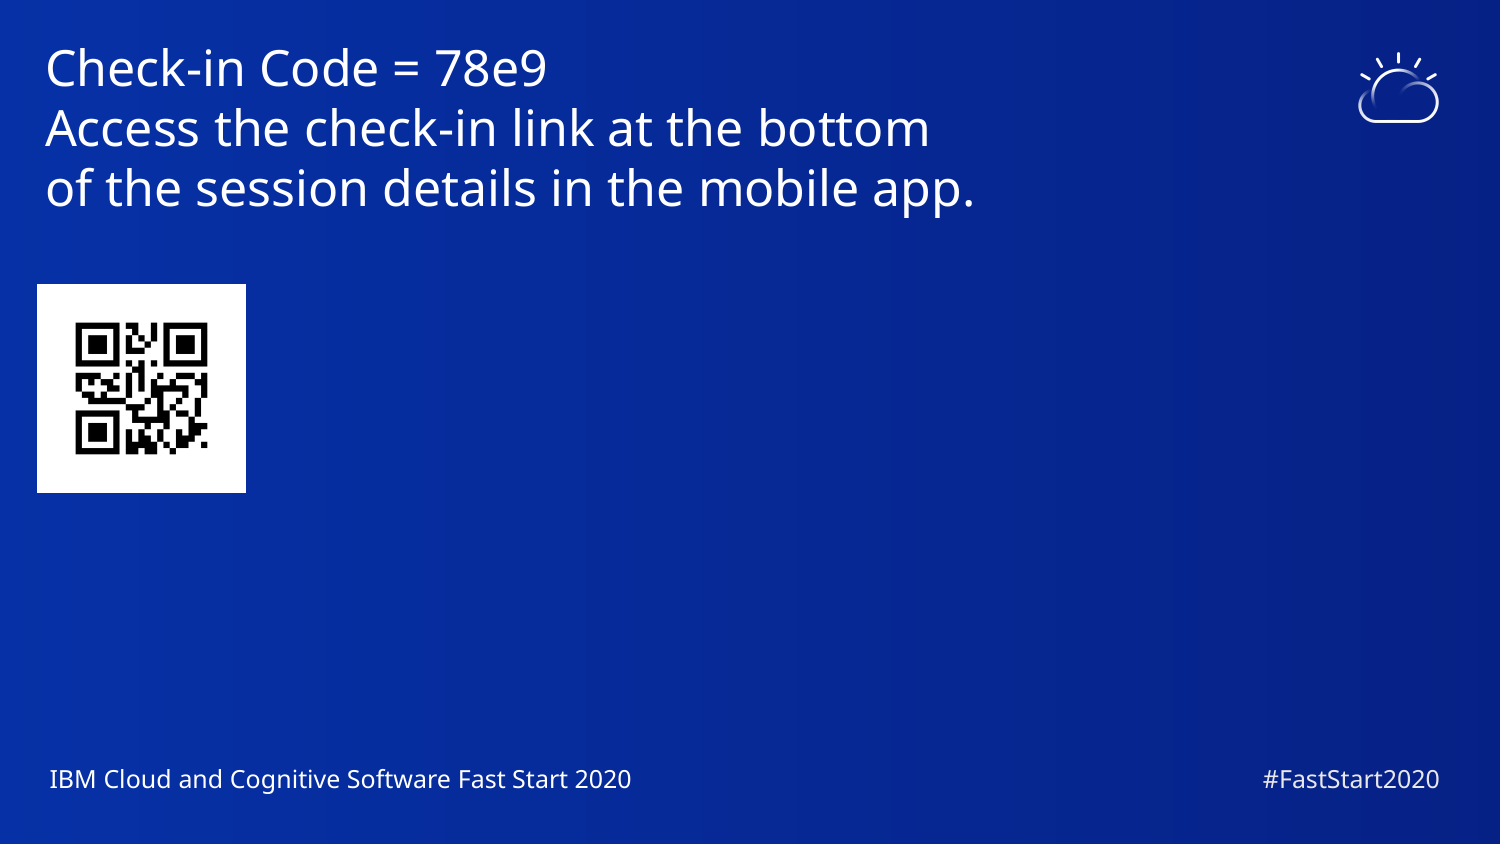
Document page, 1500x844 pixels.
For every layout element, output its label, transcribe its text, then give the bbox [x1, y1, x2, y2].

text_box Check-in Code = 78e9 Access the check-in link at the bottom of the session details in the mobile app. [37, 29, 996, 224]
picture [37, 284, 246, 494]
picture [1324, 18, 1473, 157]
